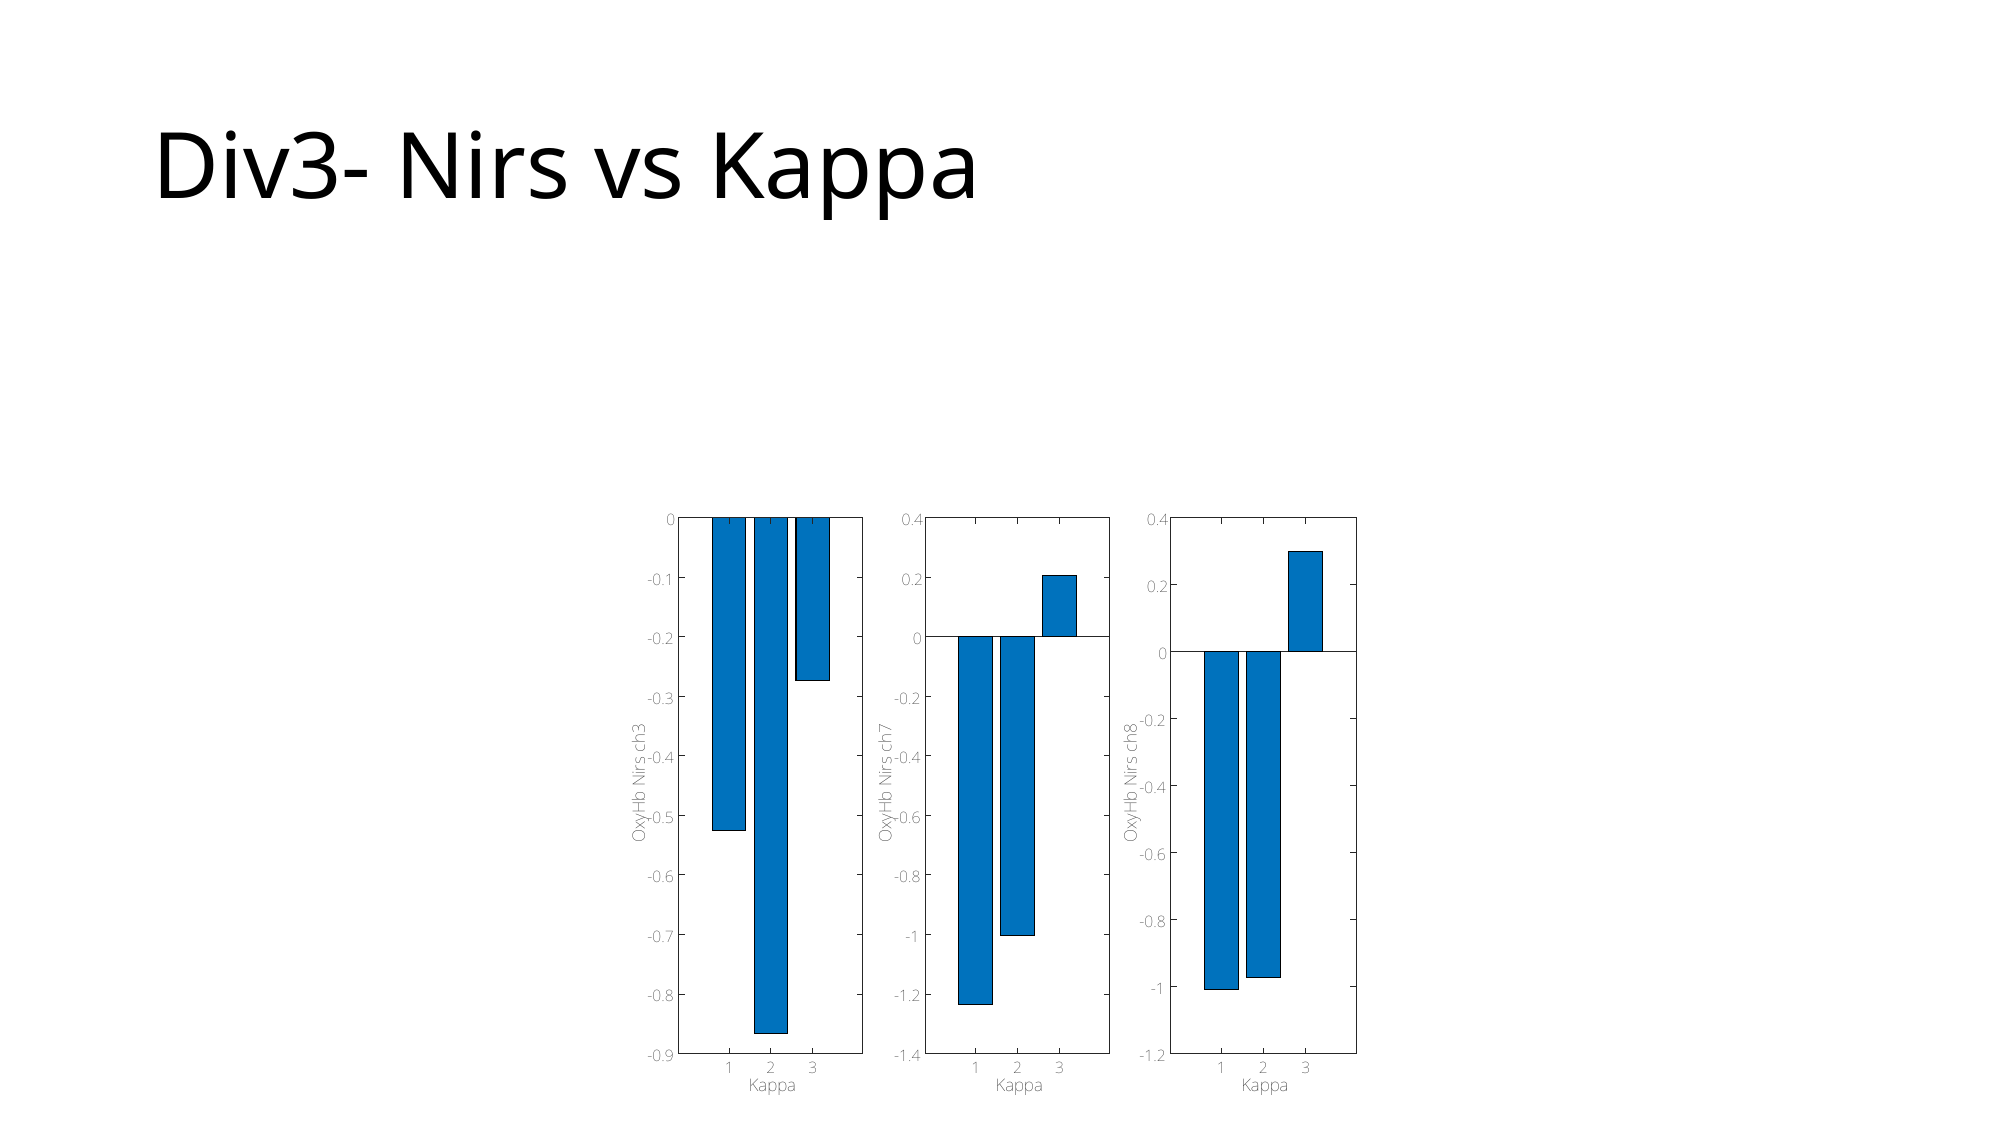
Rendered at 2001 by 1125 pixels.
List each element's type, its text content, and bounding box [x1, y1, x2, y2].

title Div3- Nirs vs Kappa [137, 59, 1863, 278]
picture [562, 468, 1438, 1125]
